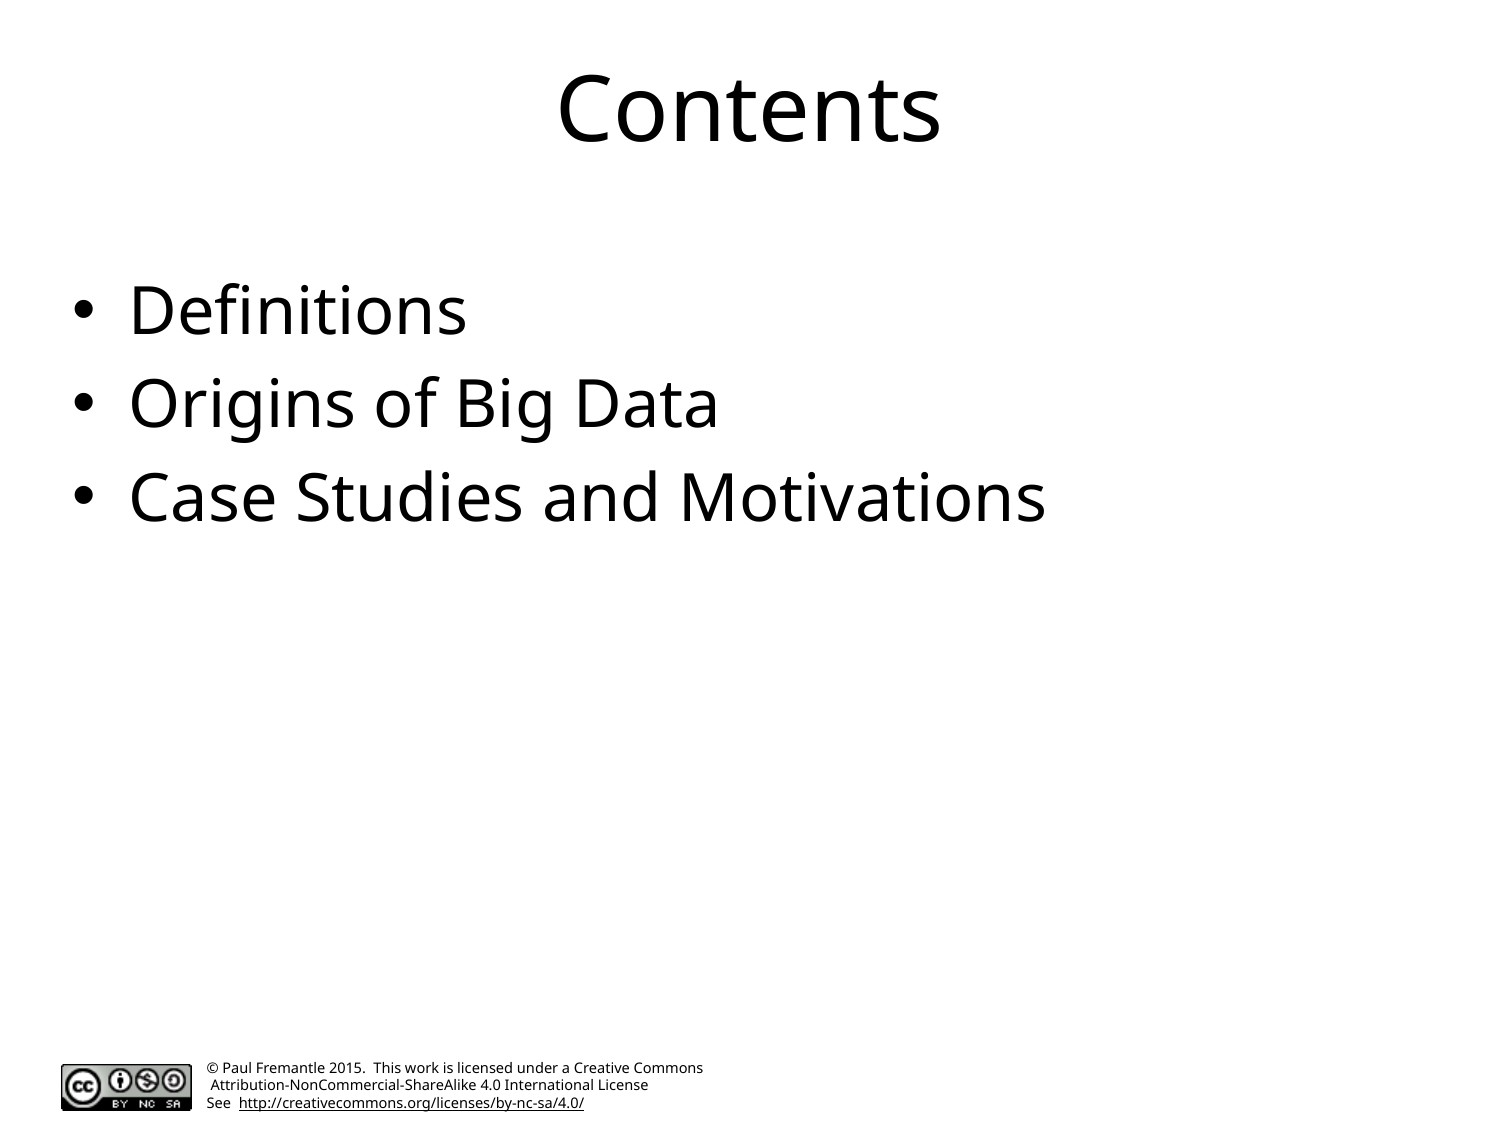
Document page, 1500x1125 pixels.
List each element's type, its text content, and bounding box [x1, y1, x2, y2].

list Definitions Origins of Big Data Case Studies and Motivations [61, 262, 1412, 1005]
picture [61, 1064, 192, 1111]
title Contents [75, 45, 1425, 233]
